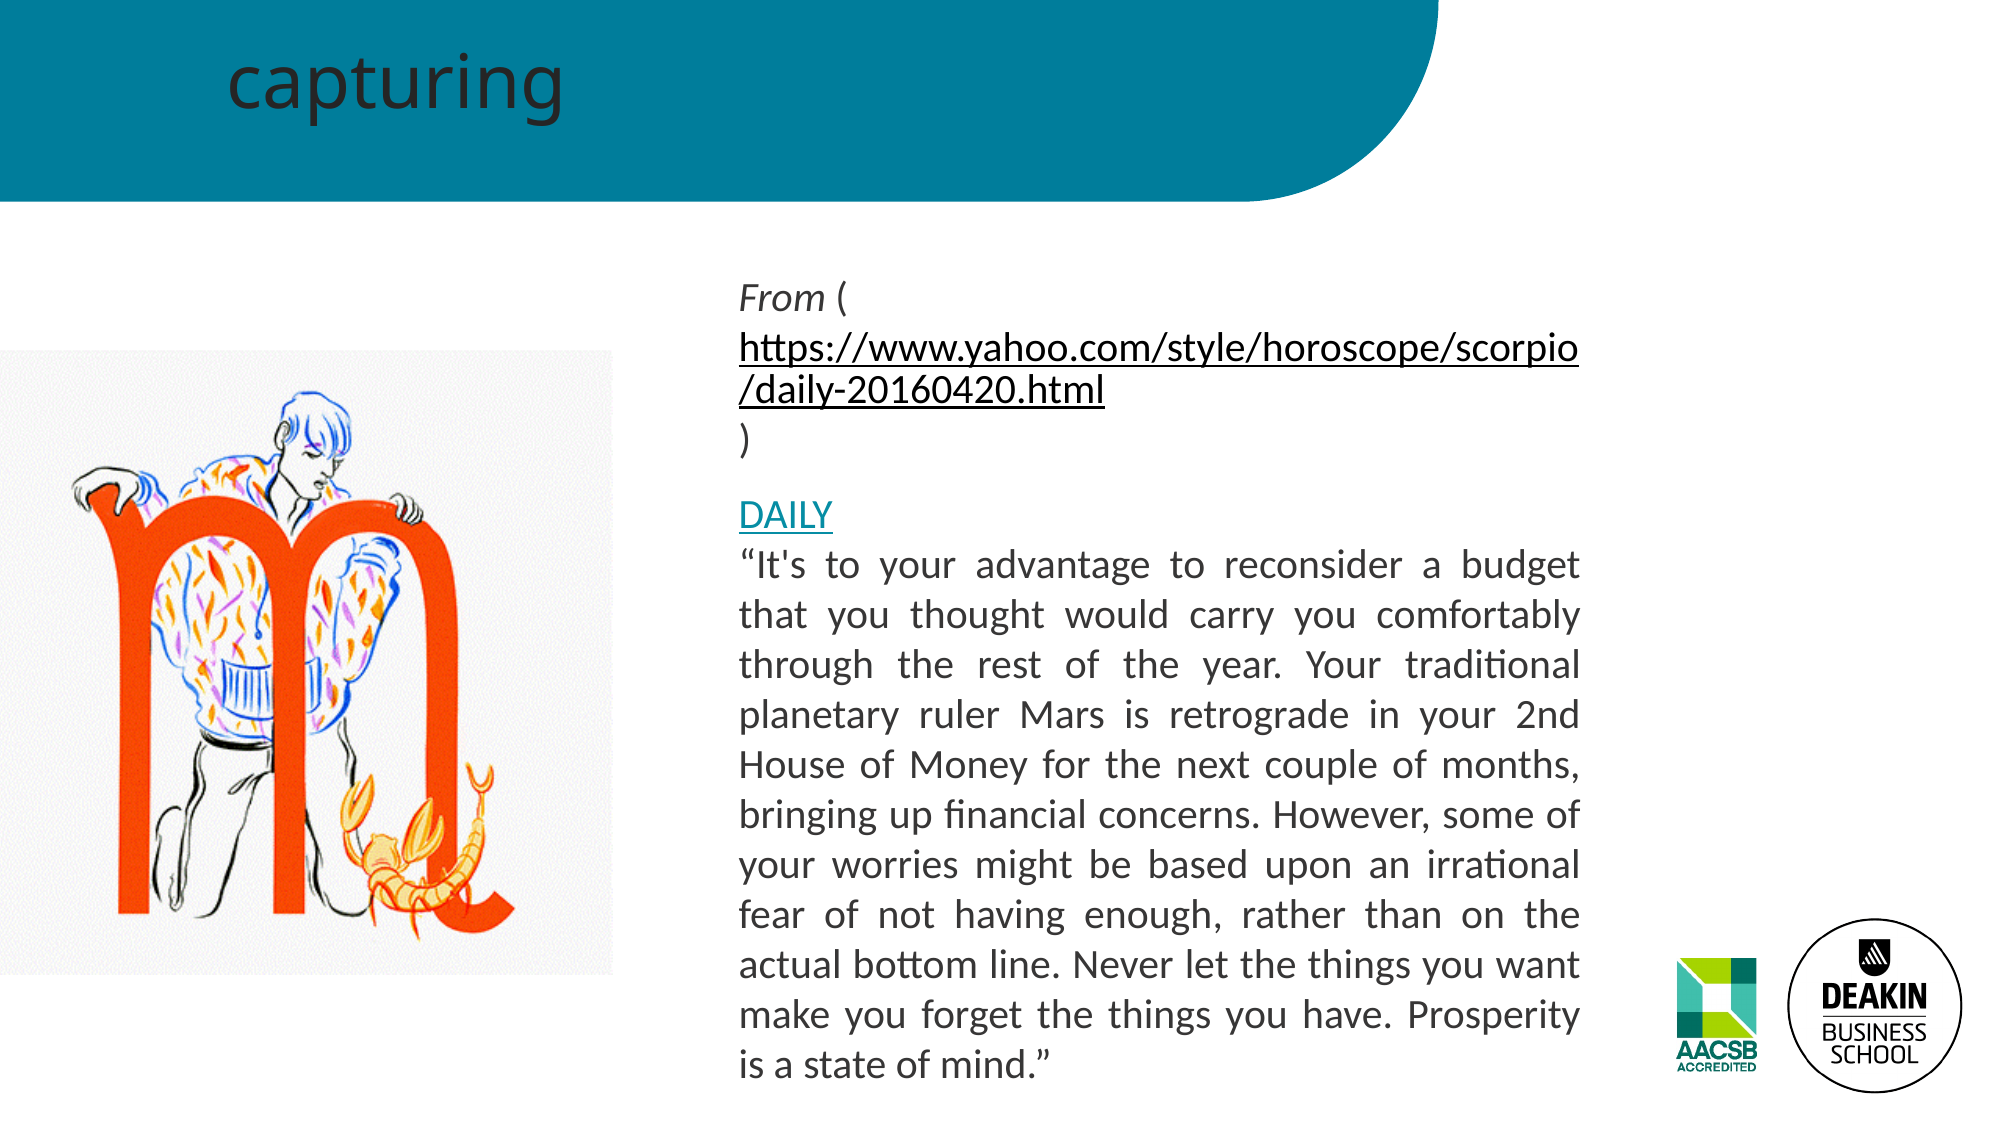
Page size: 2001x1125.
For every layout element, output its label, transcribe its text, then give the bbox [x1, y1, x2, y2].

text_box From (https://www.yahoo.com/style/horoscope/scorpio/daily-20160420.html) DAILY “It's to your advantage to reconsider a budget that you thought would carry you comfortably through the rest of the year. Your traditional planetary ruler Mars is retrograde in your 2nd House of Money for the next couple of months, bringing up financial concerns. However, some of your worries might be based upon an irrational fear of not having enough, rather than on the actual bottom line. Never let the things you want make you forget the things you have. Prosperity is a state of mind.” [723, 262, 1596, 1053]
picture [1676, 958, 1757, 1072]
title capturing [0, 43, 1094, 232]
picture [0, 349, 613, 975]
picture [1761, 892, 1988, 1119]
